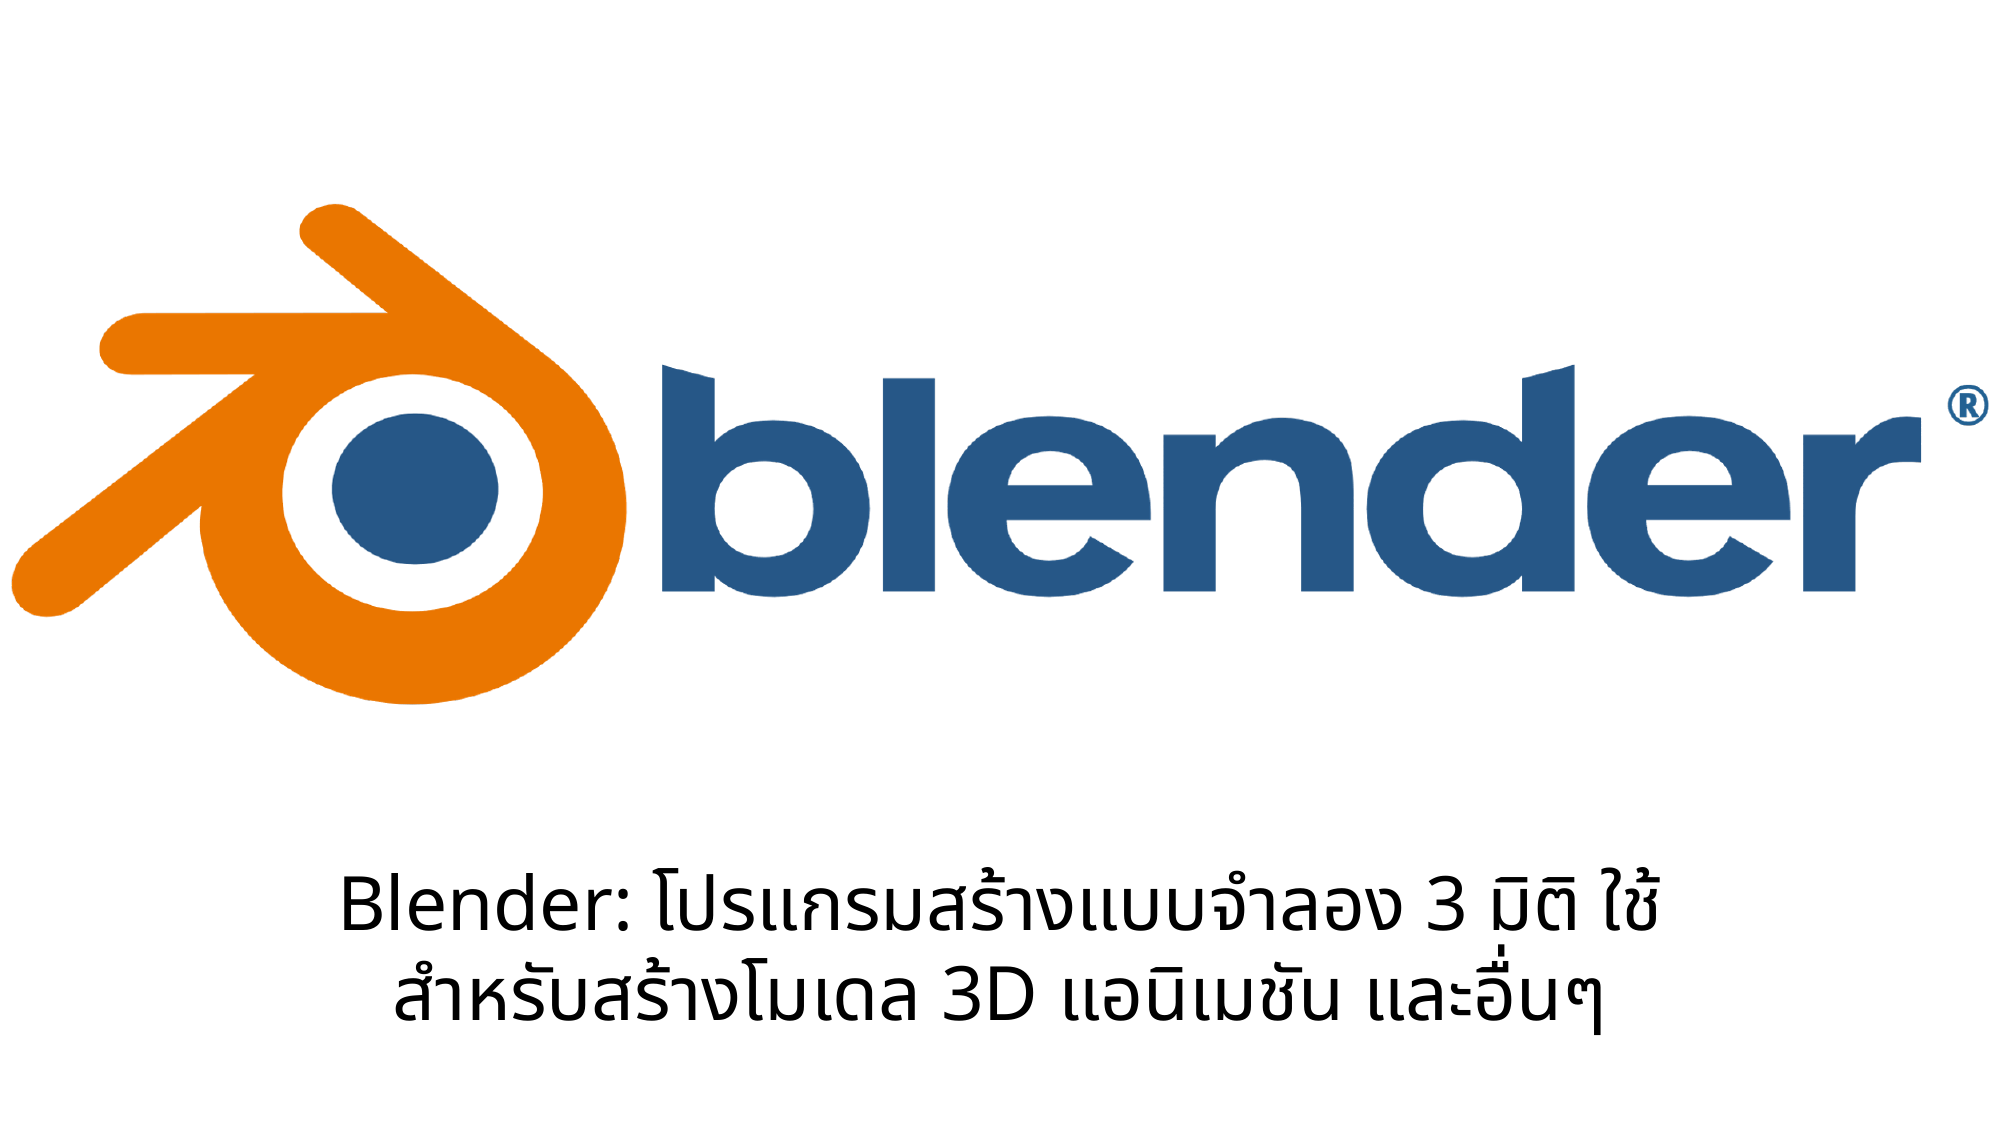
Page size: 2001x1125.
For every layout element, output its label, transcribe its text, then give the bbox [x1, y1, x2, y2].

picture [0, 187, 2000, 726]
text_box Blender: โปรแกรมสร้างแบบจำลอง 3 มิติ ใช้สำหรับสร้างโมเดล 3D แอนิเมชัน และอื่นๆ [272, 848, 1728, 1043]
